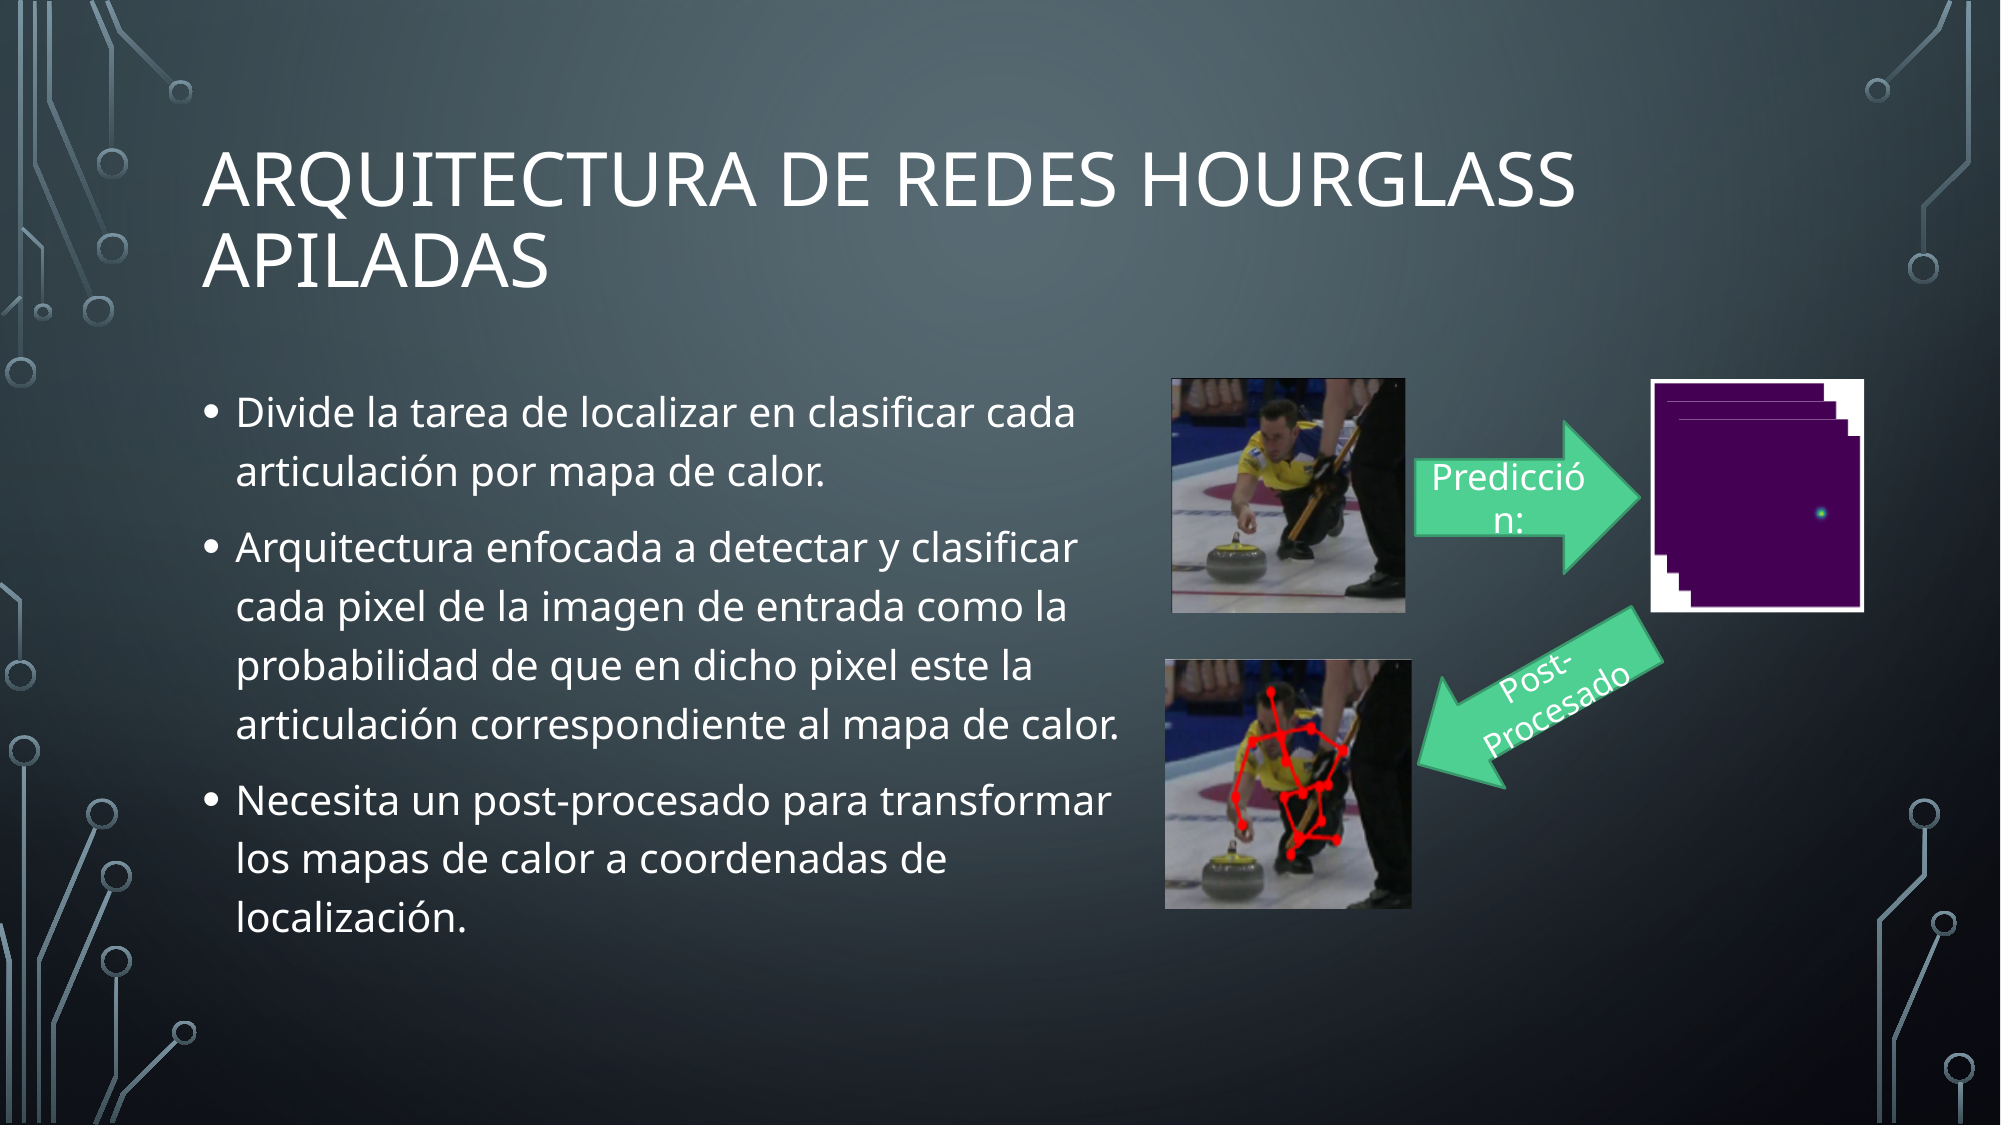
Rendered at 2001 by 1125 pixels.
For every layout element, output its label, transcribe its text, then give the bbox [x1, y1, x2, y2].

text_box Post-Procesado [1416, 605, 1665, 790]
picture [1171, 377, 1406, 613]
title Arquitectura de redes hourglass apiladas [187, 101, 1813, 344]
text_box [1650, 378, 1865, 613]
text_box Predicción: [1413, 420, 1641, 575]
list Divide la tarea de localizar en clasificar cada articulación por mapa de calor. Arquitectura enfocada a detectar y clasificar cada pixel de la imagen de entrada como la probabilidad de que en dicho pixel este la articulación correspondiente al mapa de calor. Necesita un post-procesado para transformar los mapas de calor a coordenadas de localización. [187, 369, 1172, 950]
picture [1164, 659, 1412, 910]
